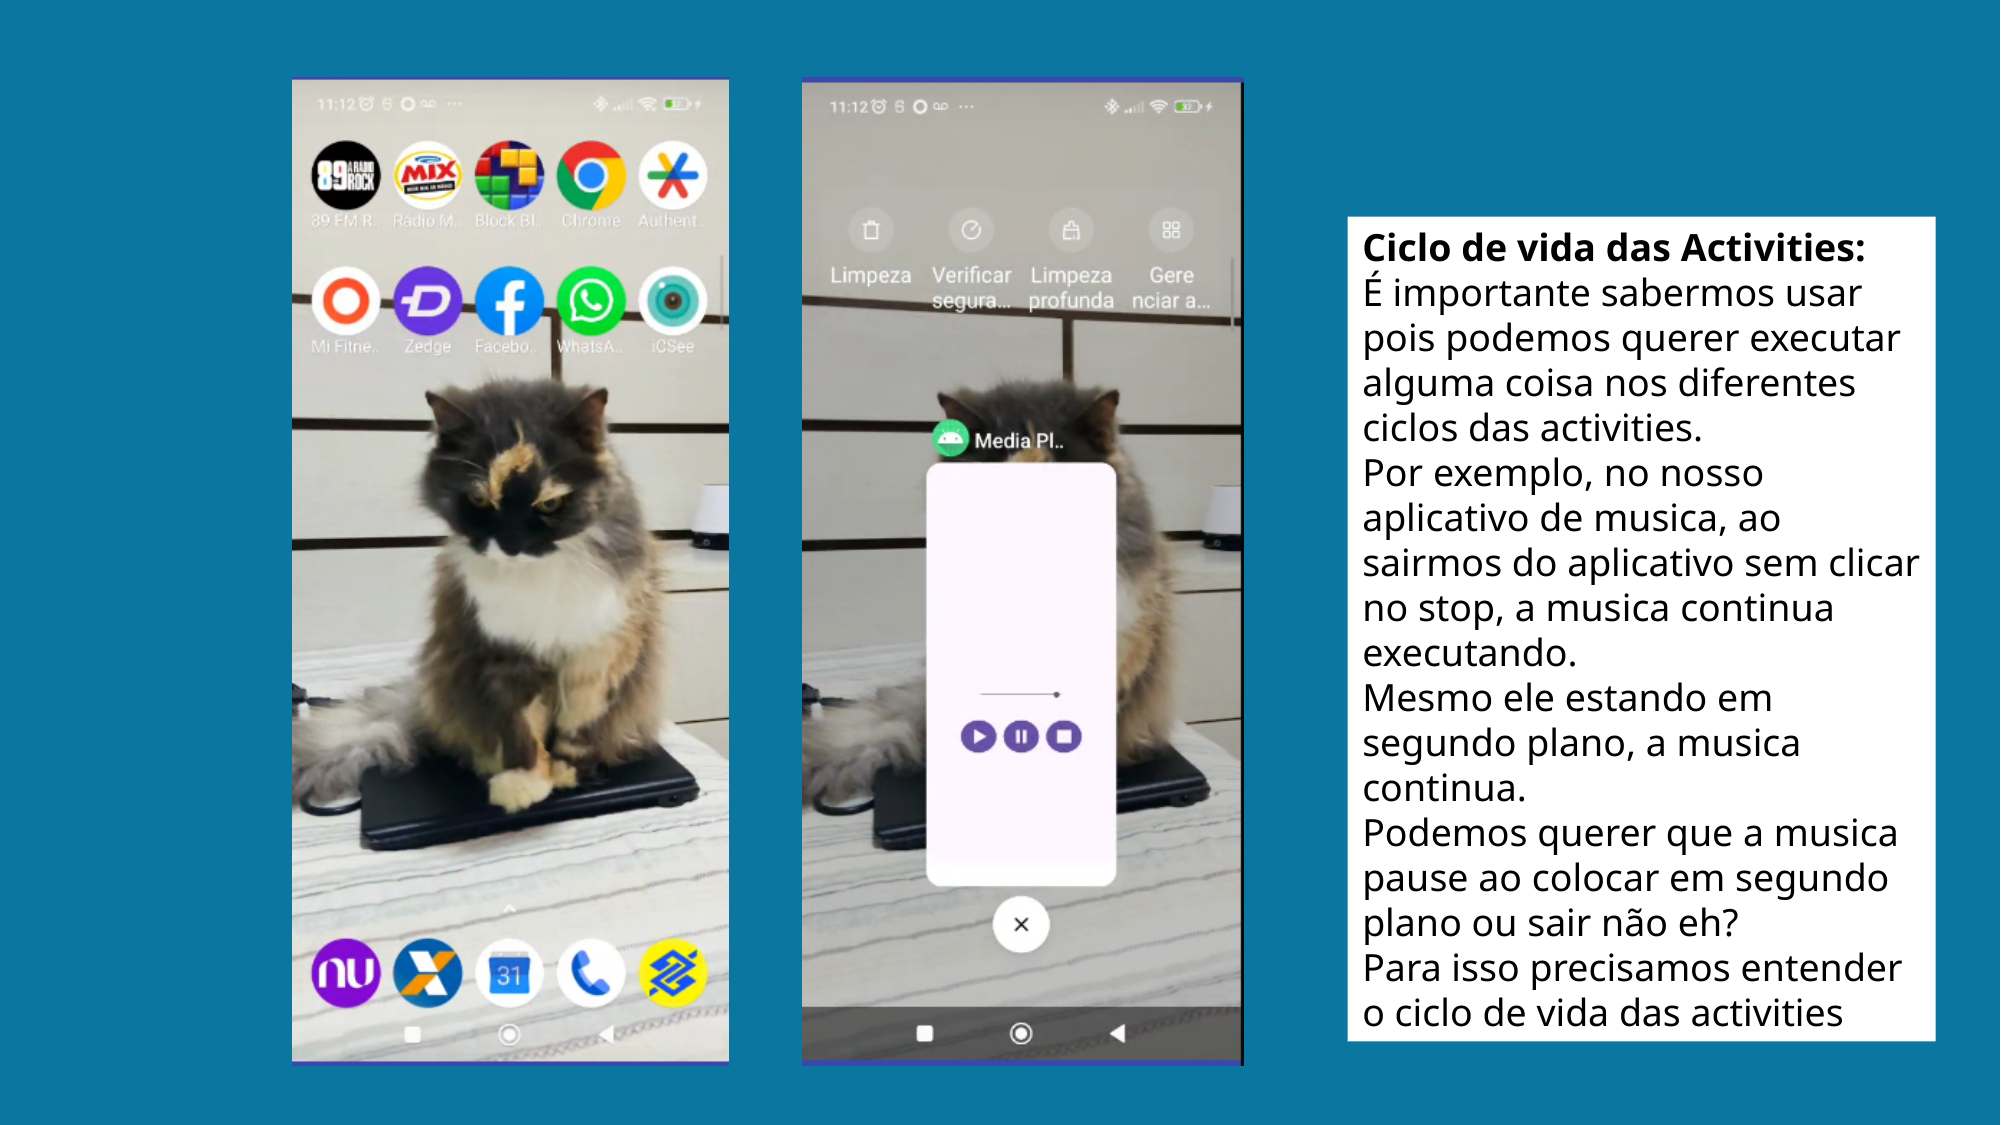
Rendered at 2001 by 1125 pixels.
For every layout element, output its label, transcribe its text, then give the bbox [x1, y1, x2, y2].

text_box Ciclo de vida das Activities: É importante sabermos usar pois podemos querer executar alguma coisa nos diferentes ciclos das activities. Por exemplo, no nosso aplicativo de musica, ao sairmos do aplicativo sem clicar no stop, a musica continua executando. Mesmo ele estando em segundo plano, a musica continua. Podemos querer que a musica pause ao colocar em segundo plano ou sair não eh? Para isso precisamos entender o ciclo de vida das activities [1347, 216, 1936, 1042]
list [801, 77, 1245, 1066]
picture [293, 78, 728, 1065]
